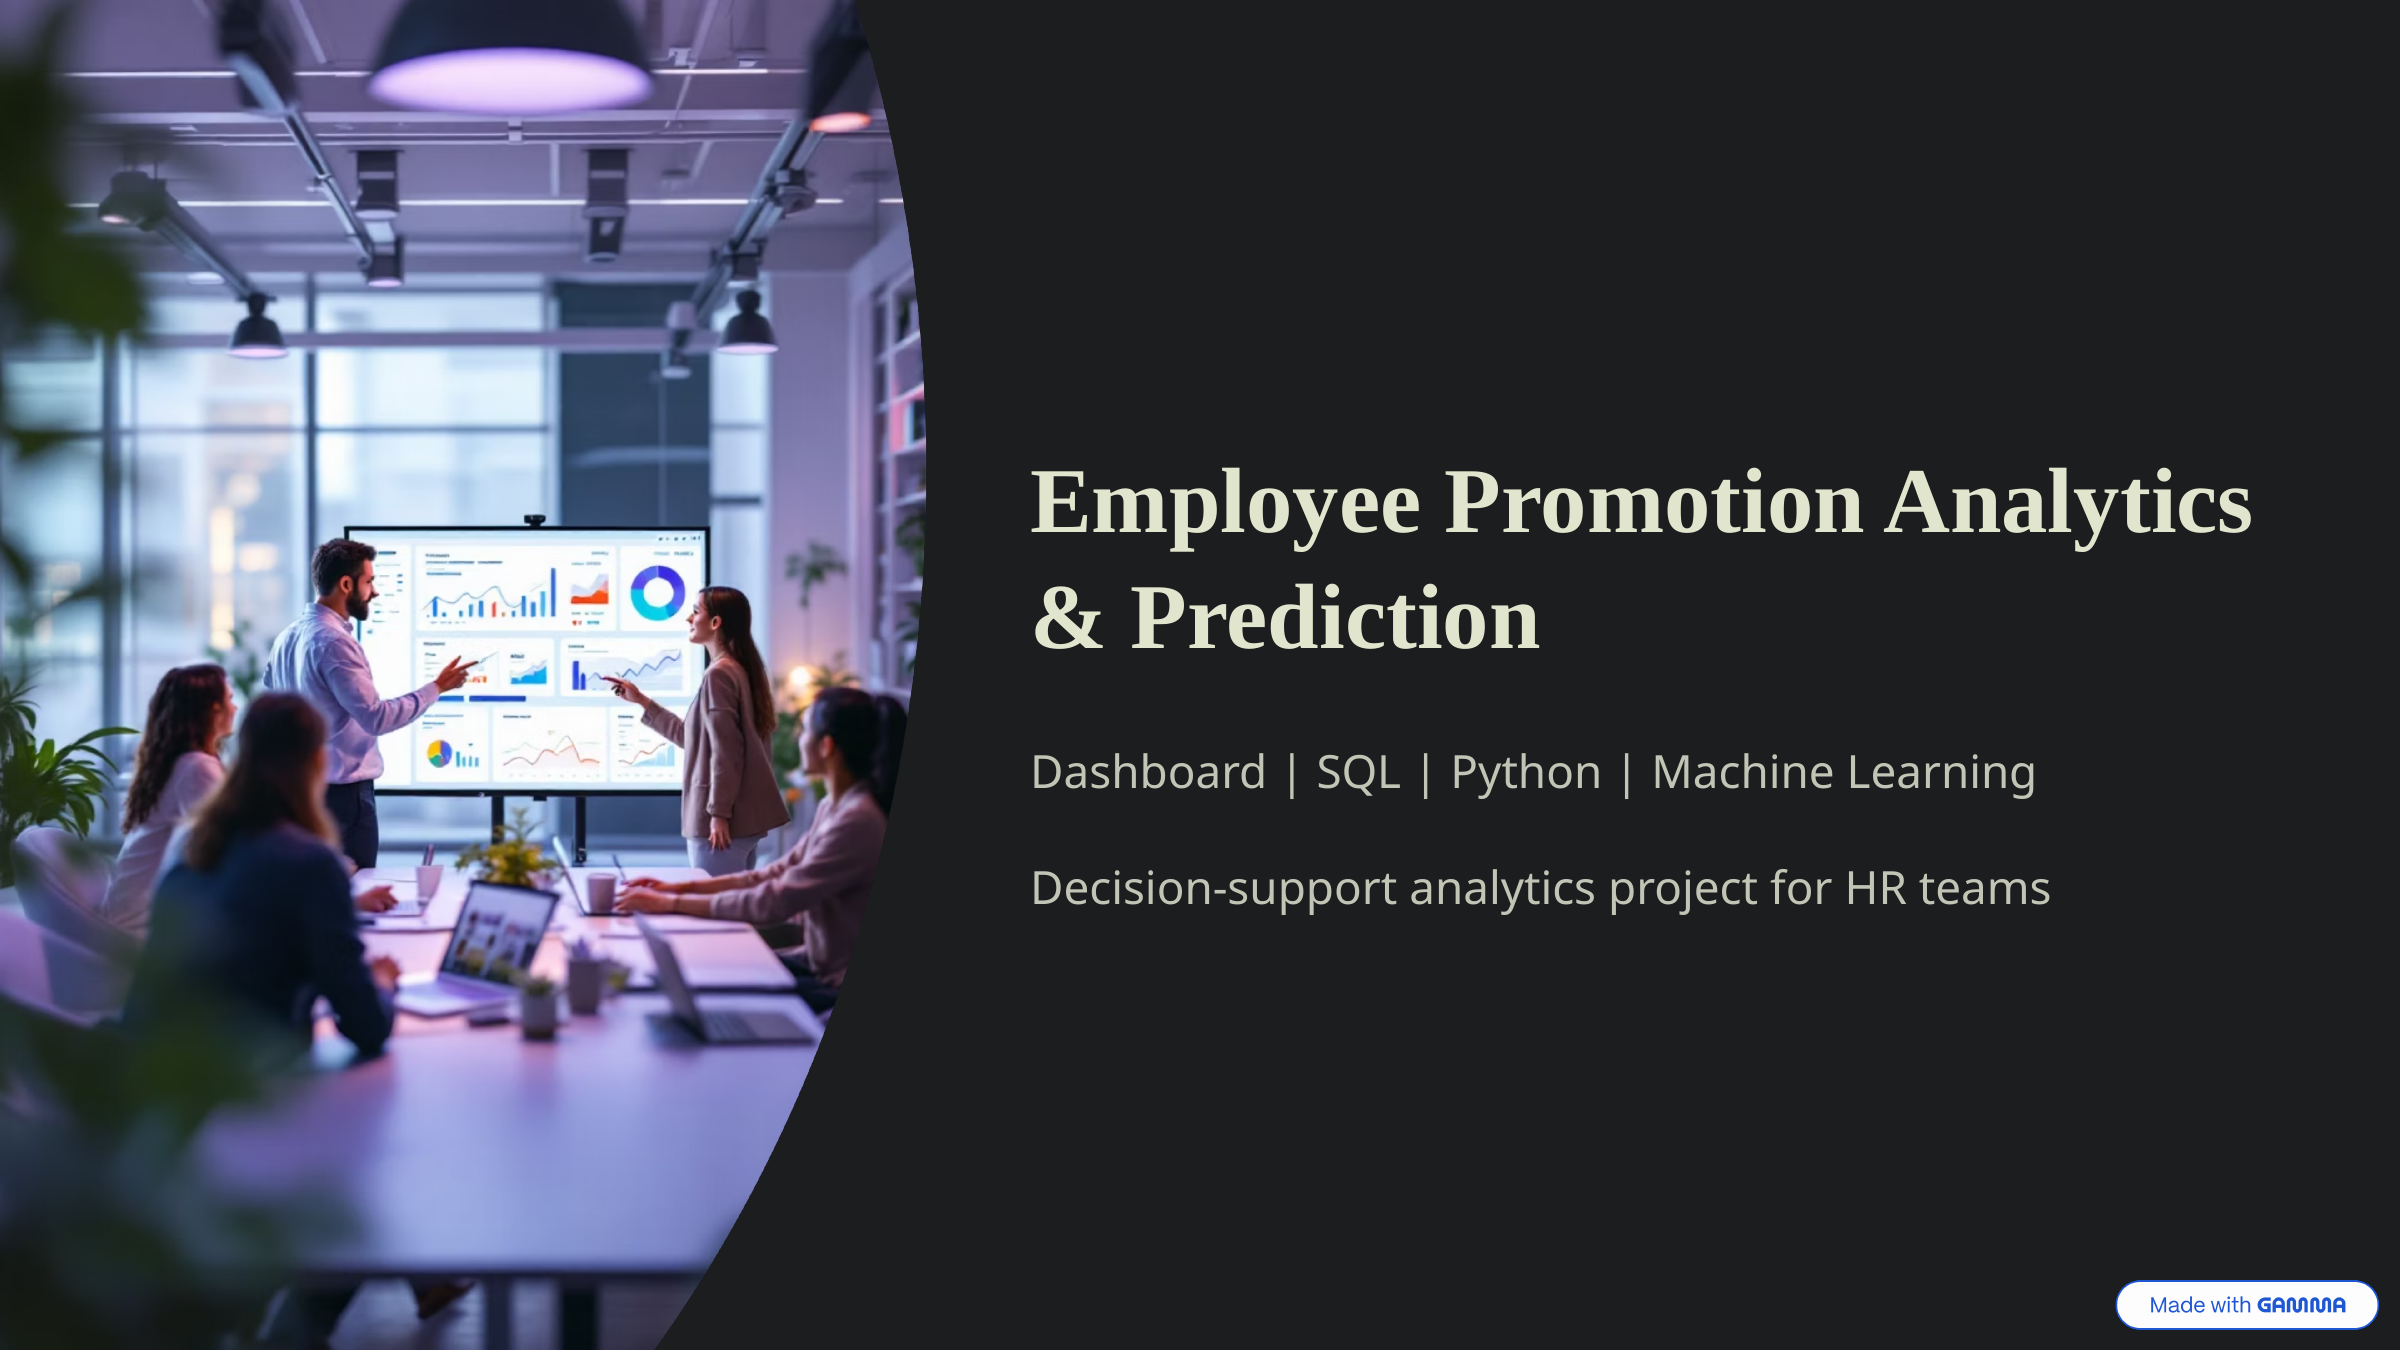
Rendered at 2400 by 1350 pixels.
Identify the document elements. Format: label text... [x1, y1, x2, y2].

text_box Decision-support analytics project for HR teams [1030, 840, 2270, 915]
text_box Employee Promotion Analytics & Prediction [1030, 435, 2270, 668]
picture [0, 0, 945, 1350]
picture [2106, 1271, 2389, 1339]
text_box Dashboard | SQL | Python | Machine Learning [1030, 723, 2270, 799]
